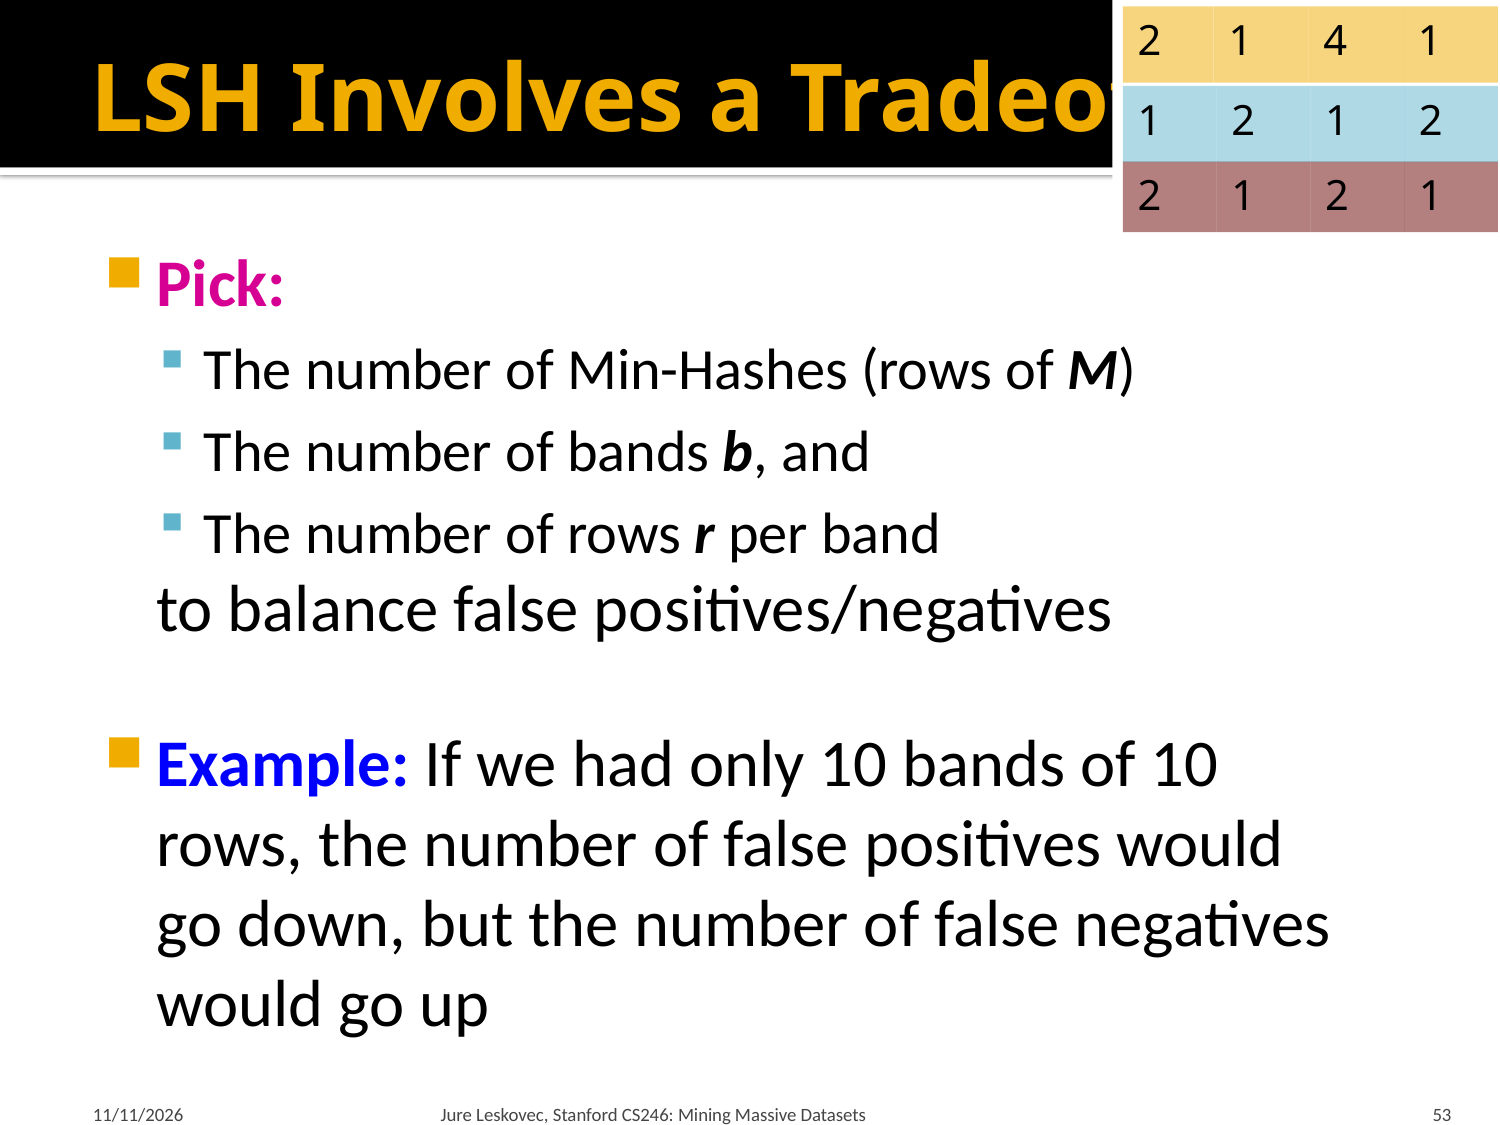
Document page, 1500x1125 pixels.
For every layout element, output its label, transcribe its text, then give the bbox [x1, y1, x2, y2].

footer Jure Leskovec, Stanford CS246: Mining Massive Datasets [433, 1080, 1337, 1125]
slide_number 53 [1345, 1080, 1467, 1125]
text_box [1119, 6, 1498, 233]
title LSH Involves a Tradeoff [75, 12, 1108, 175]
text_box [1108, 0, 1500, 241]
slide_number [75, 1080, 425, 1125]
list Pick: The number of Min-Hashes (rows of M) The number of bands b, and The number of rows r per band to balance false positives/negatives Example: If we had only 10 bands of 10 rows, the number of false positives would go down, but the number of false negatives would go up [75, 224, 1350, 1075]
